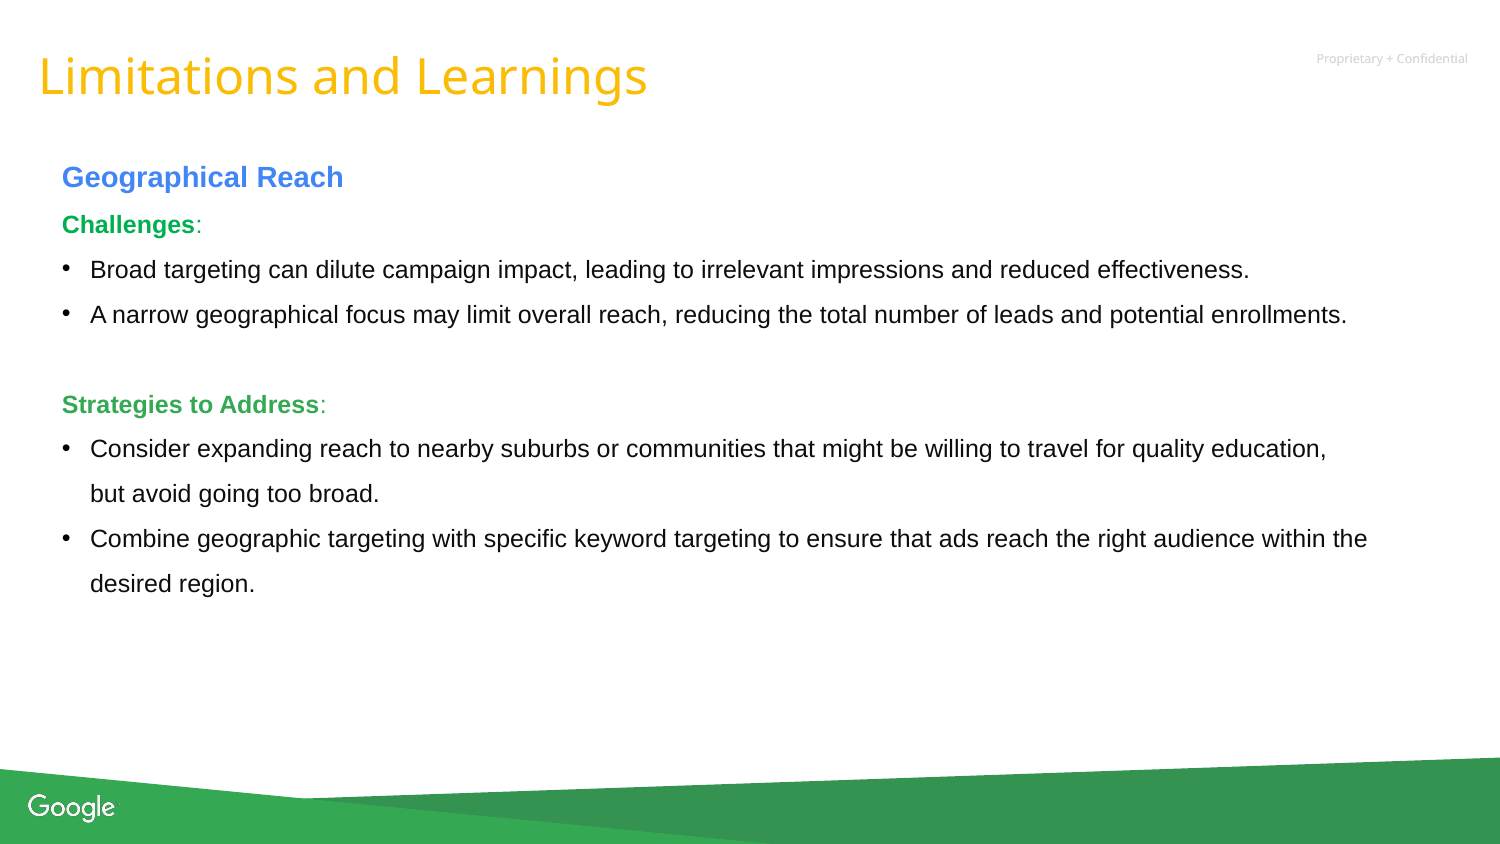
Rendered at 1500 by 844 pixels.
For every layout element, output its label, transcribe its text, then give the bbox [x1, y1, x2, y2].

title Limitations and Learnings [23, 29, 1111, 164]
text_box Geographical Reach Challenges: Broad targeting can dilute campaign impact, leading to irrelevant impressions and reduced effectiveness. A narrow geographical focus may limit overall reach, reducing the total number of leads and potential enrollments. Strategies to Address: Consider expanding reach to nearby suburbs or communities that might be willing to travel for quality education, but avoid going too broad. Combine geographic targeting with specific keyword targeting to ensure that ads reach the right audience within the desired region. [46, 133, 1388, 605]
picture [28, 794, 120, 823]
